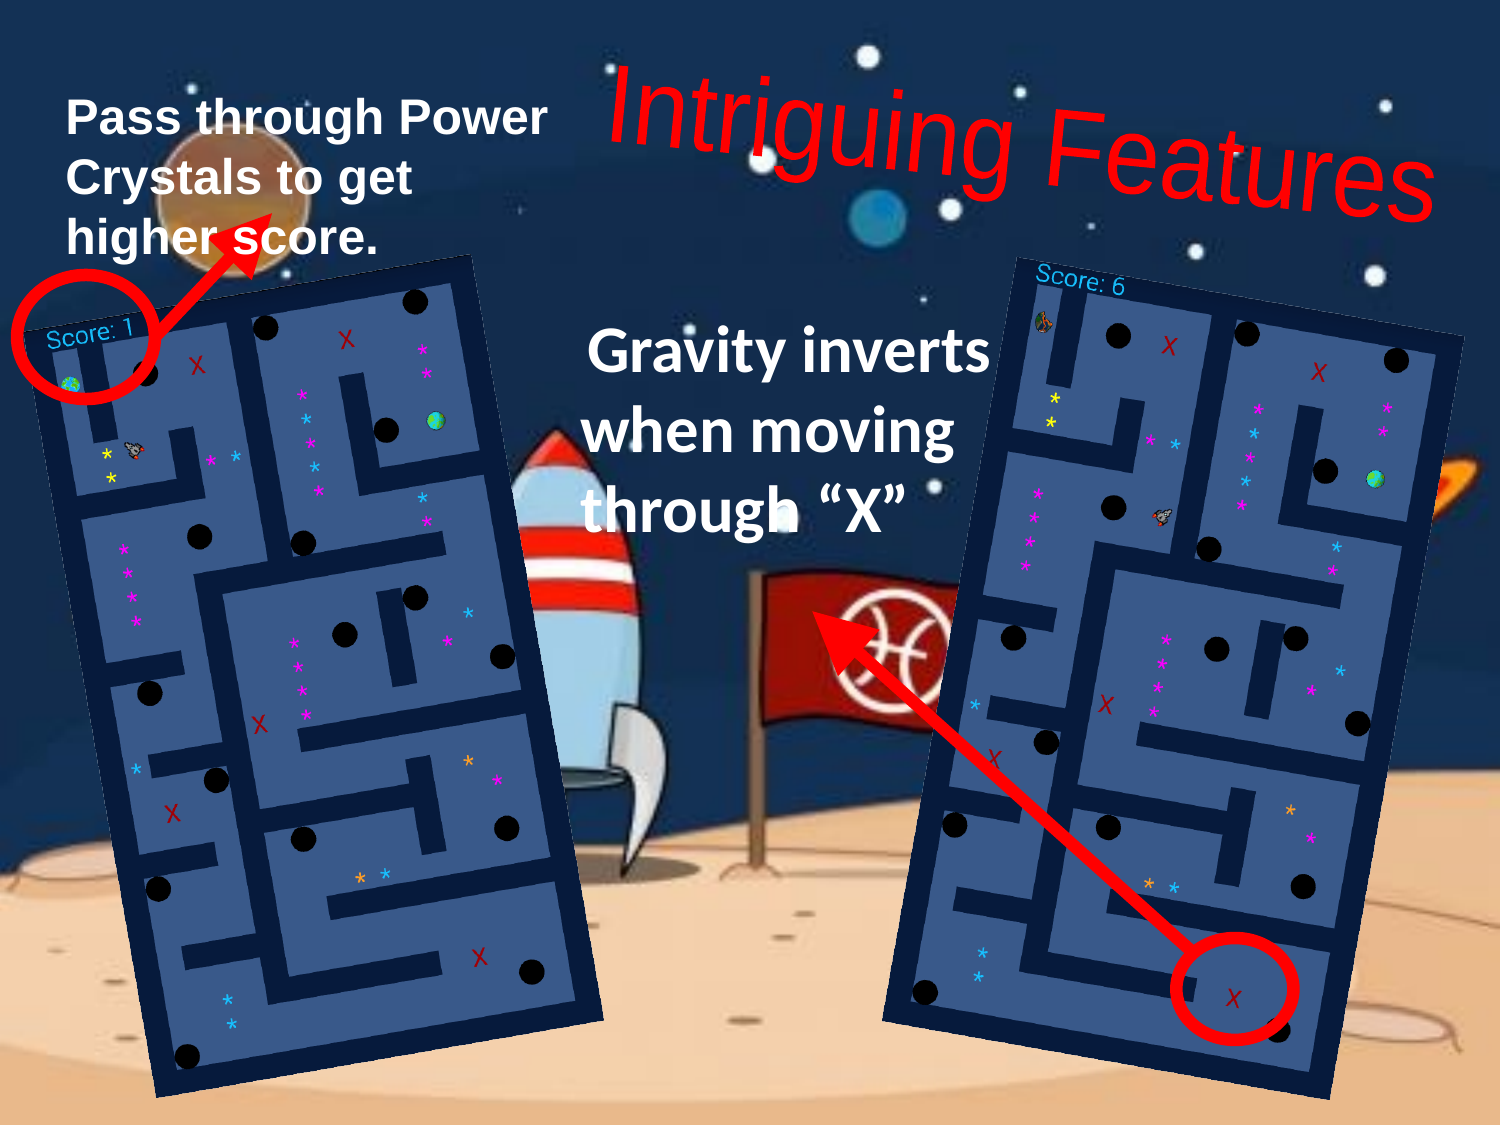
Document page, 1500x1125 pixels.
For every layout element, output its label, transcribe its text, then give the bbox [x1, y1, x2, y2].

text_box Pass through Power Crystals to get higher score. [50, 69, 589, 233]
picture [0, 0, 1500, 1125]
text_box [17, 275, 77, 399]
list Gravity inverts when moving through “X” [541, 290, 942, 606]
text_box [812, 610, 1194, 954]
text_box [154, 212, 273, 338]
